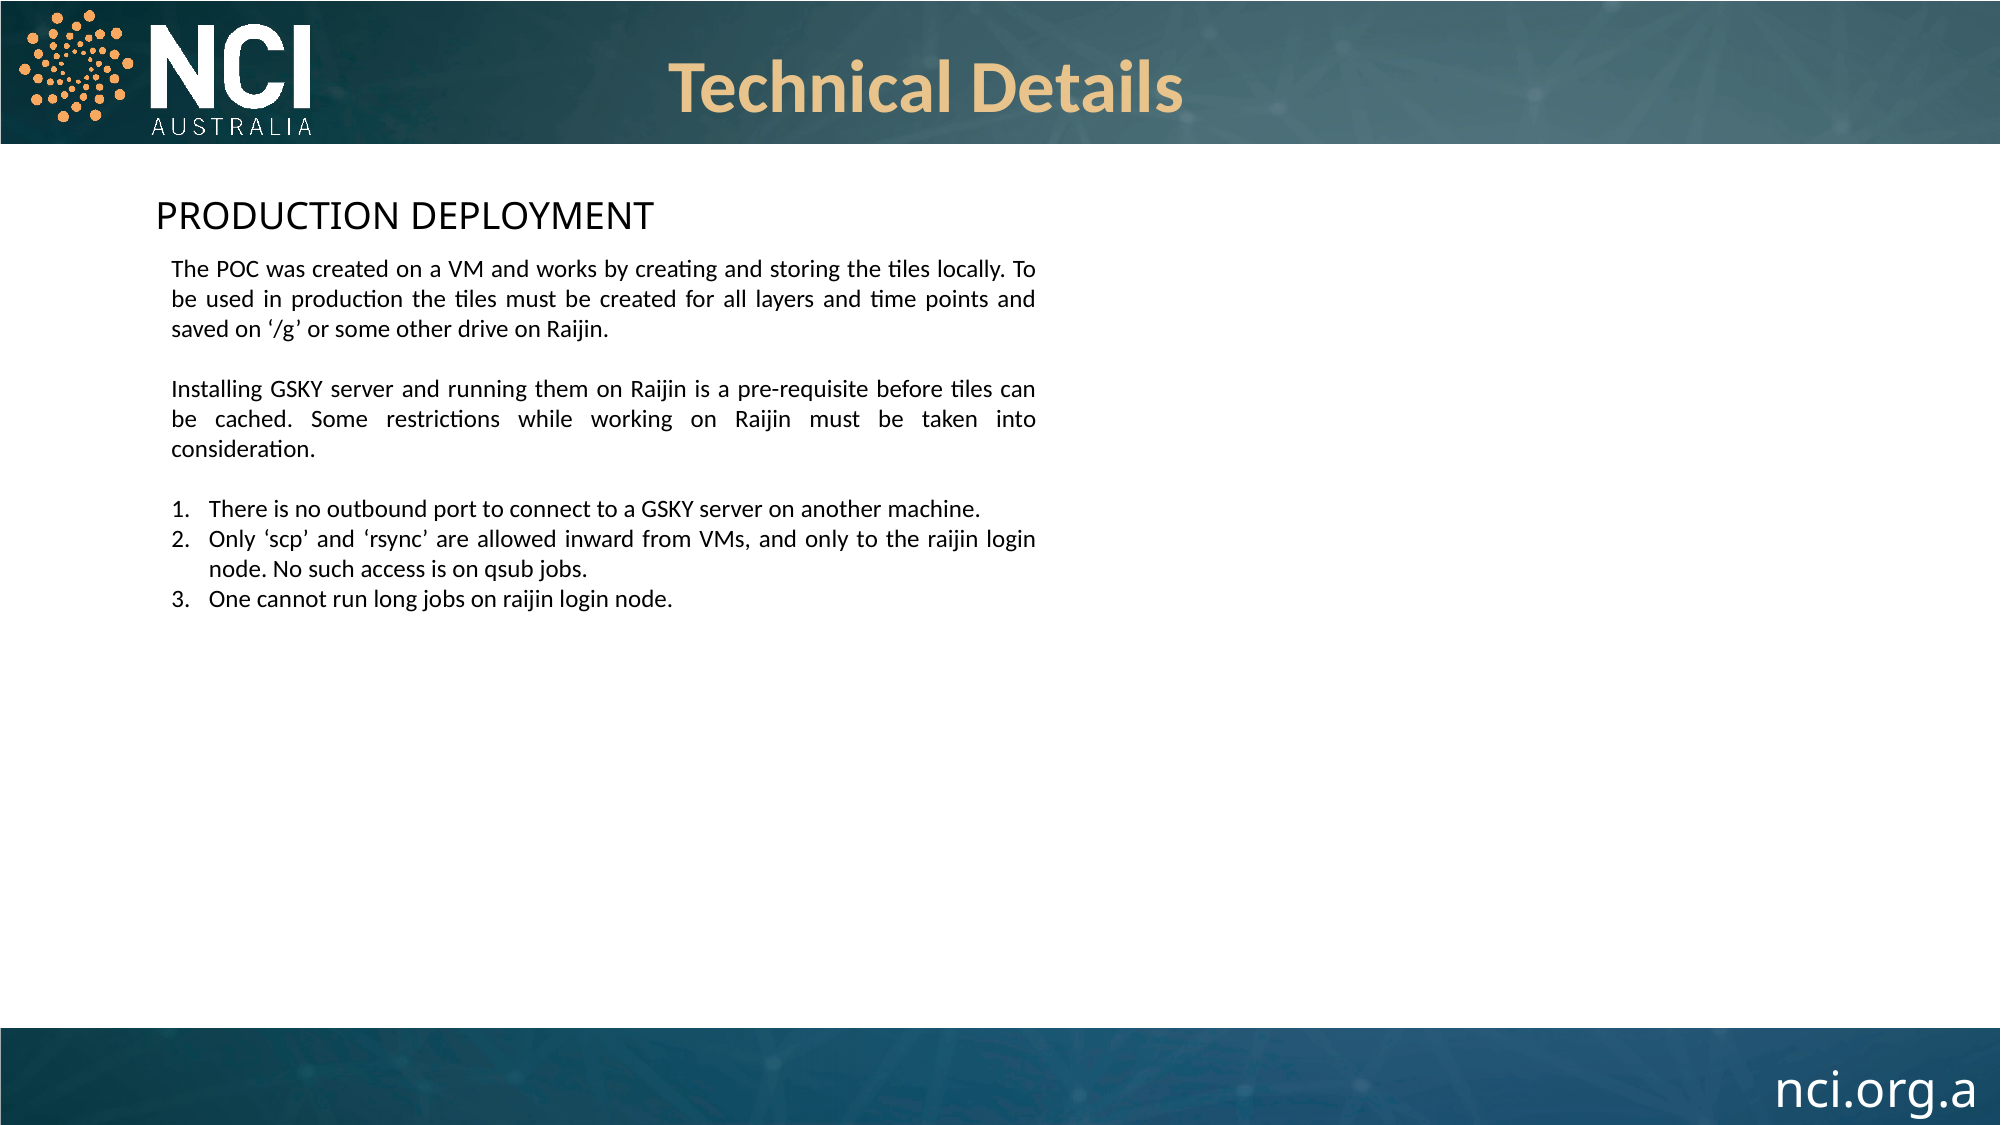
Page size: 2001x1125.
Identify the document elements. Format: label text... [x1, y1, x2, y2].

text_box The POC was created on a VM and works by creating and storing the tiles locally. To be used in production the tiles must be created for all layers and time points and saved on ‘/g’ or some other drive on Raijin. Installing GSKY server and running them on Raijin is a pre-requisite before tiles can be cached. Some restrictions while working on Raijin must be taken into consideration. There is no outbound port to connect to a GSKY server on another machine. Only ‘scp’ and ‘rsync’ are allowed inward from VMs, and only to the raijin login node. No such access is on qsub jobs. One cannot run long jobs on raijin login node. [156, 245, 1053, 620]
text_box PRODUCTION DEPLOYMENT [140, 184, 1182, 245]
picture [2, 1028, 2000, 1125]
text_box Technical Details [334, 29, 1519, 135]
picture [2, 2, 2000, 144]
